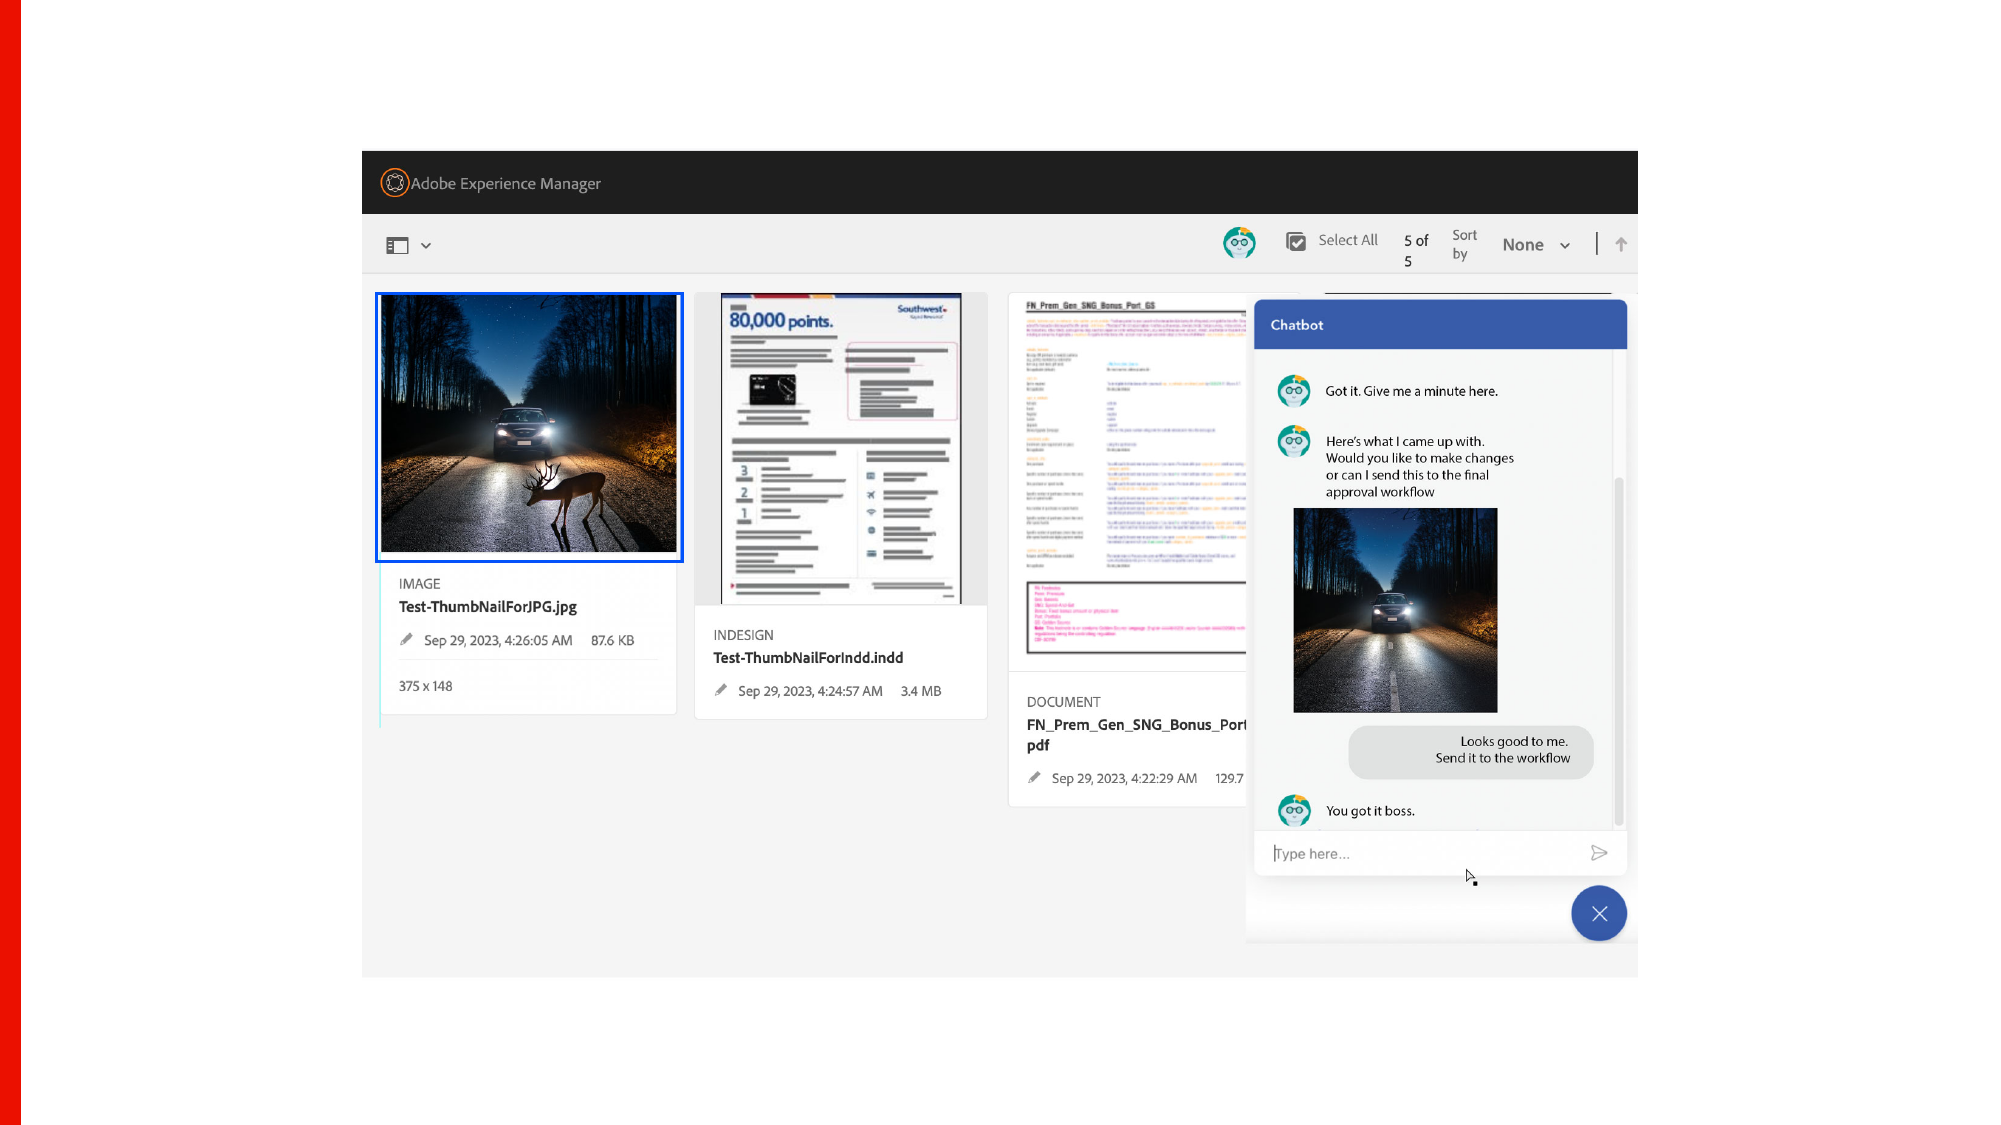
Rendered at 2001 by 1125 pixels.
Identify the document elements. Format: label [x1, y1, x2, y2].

picture [362, 107, 1638, 1018]
